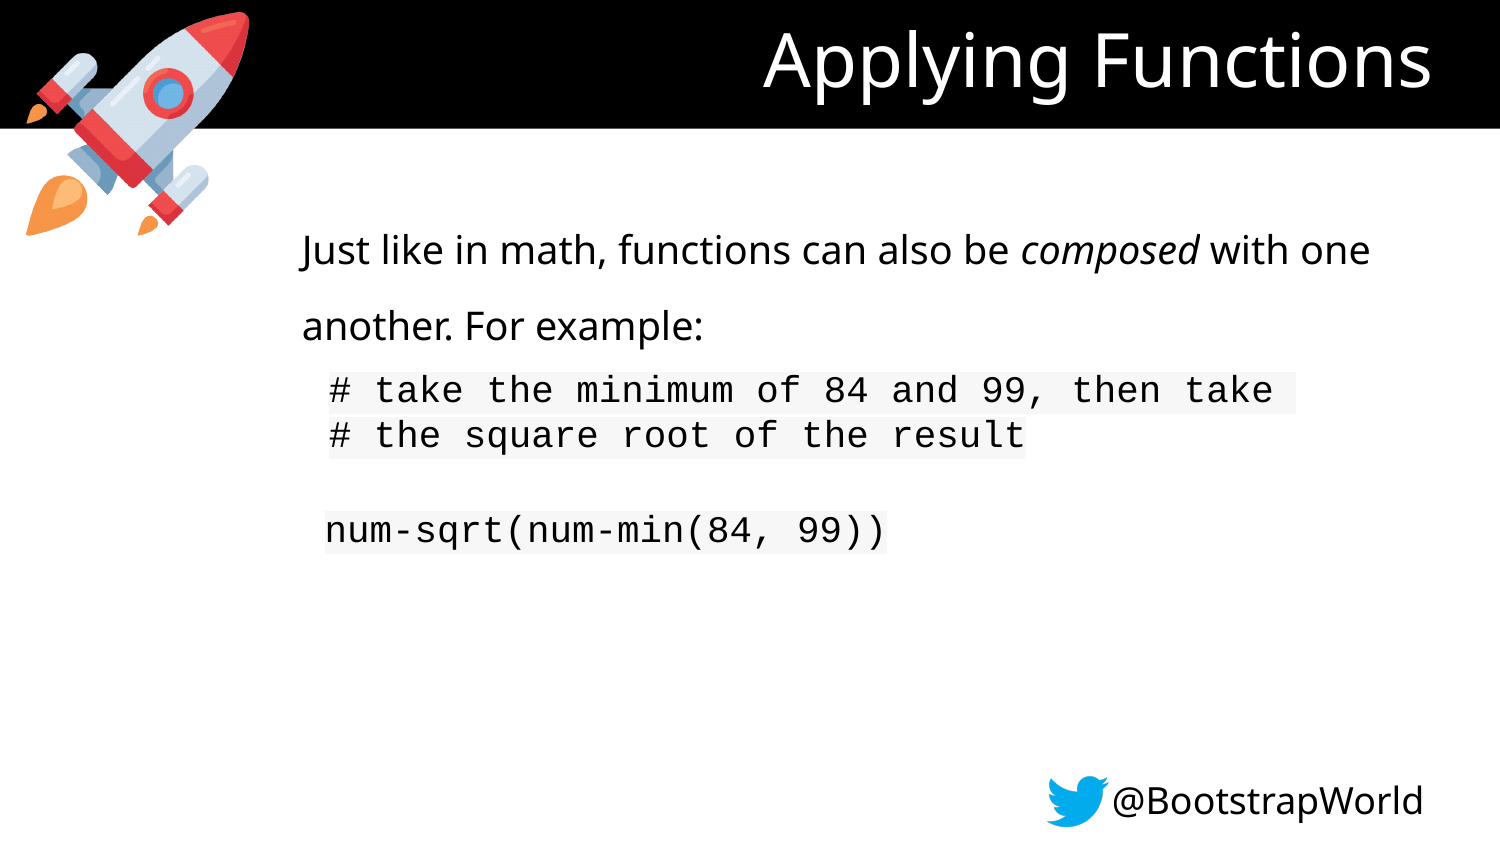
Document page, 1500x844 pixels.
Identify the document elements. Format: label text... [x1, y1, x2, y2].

title Applying Functions [286, 0, 1449, 92]
list Just like in math, functions can also be composed with one another. For example: # take the minimum of 84 and 99, then take # the square root of the result num-sqrt(num-min(84, 99)) [286, 181, 1405, 743]
picture [26, 12, 249, 236]
picture [1037, 771, 1118, 832]
